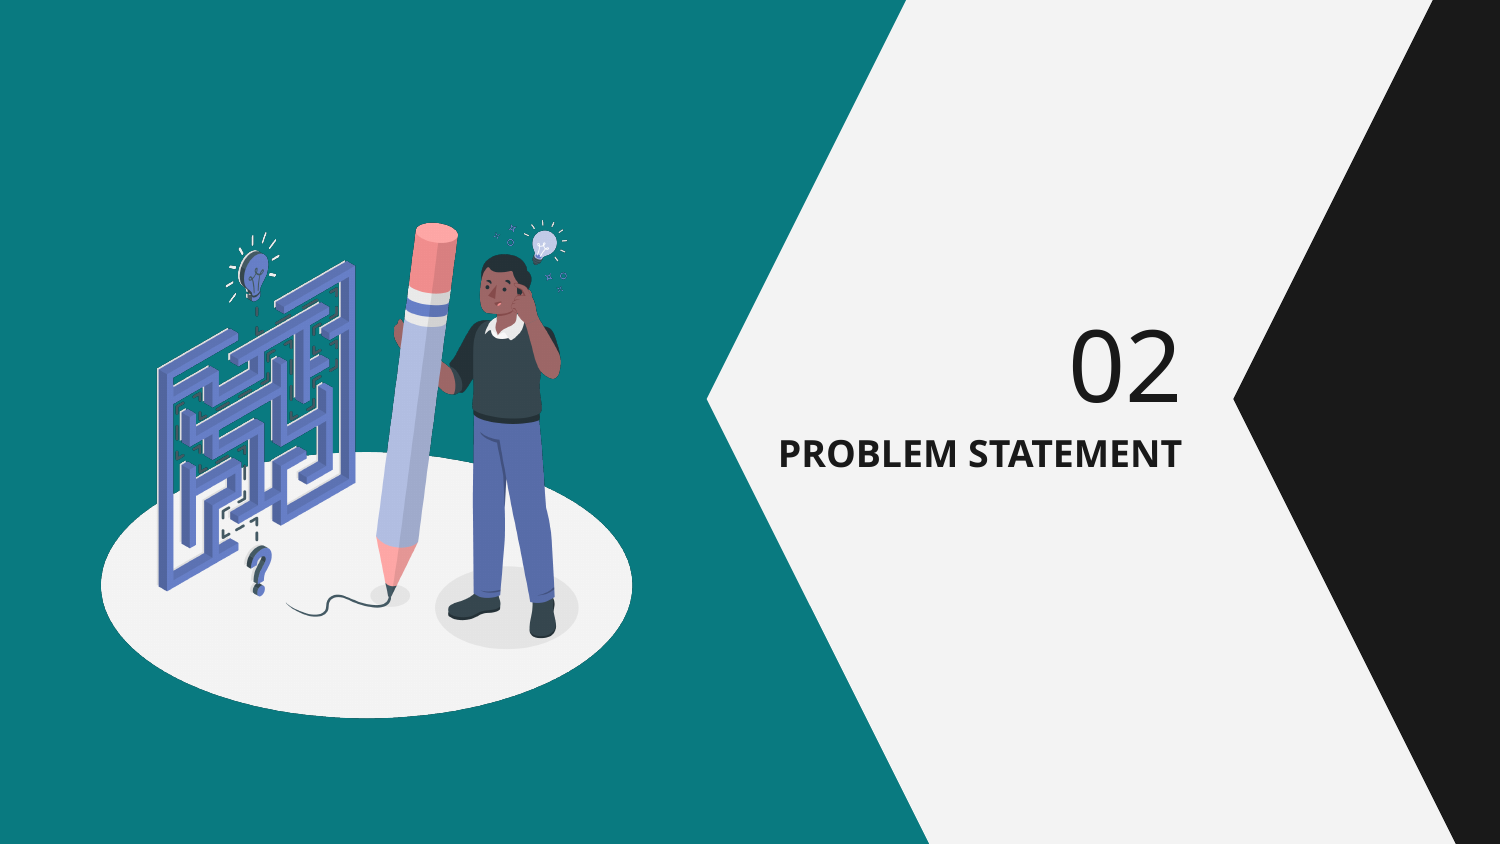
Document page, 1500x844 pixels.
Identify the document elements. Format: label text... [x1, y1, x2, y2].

picture [73, 159, 660, 746]
title 02 [709, 287, 1198, 412]
title PROBLEM STATEMENT [664, 386, 1198, 519]
